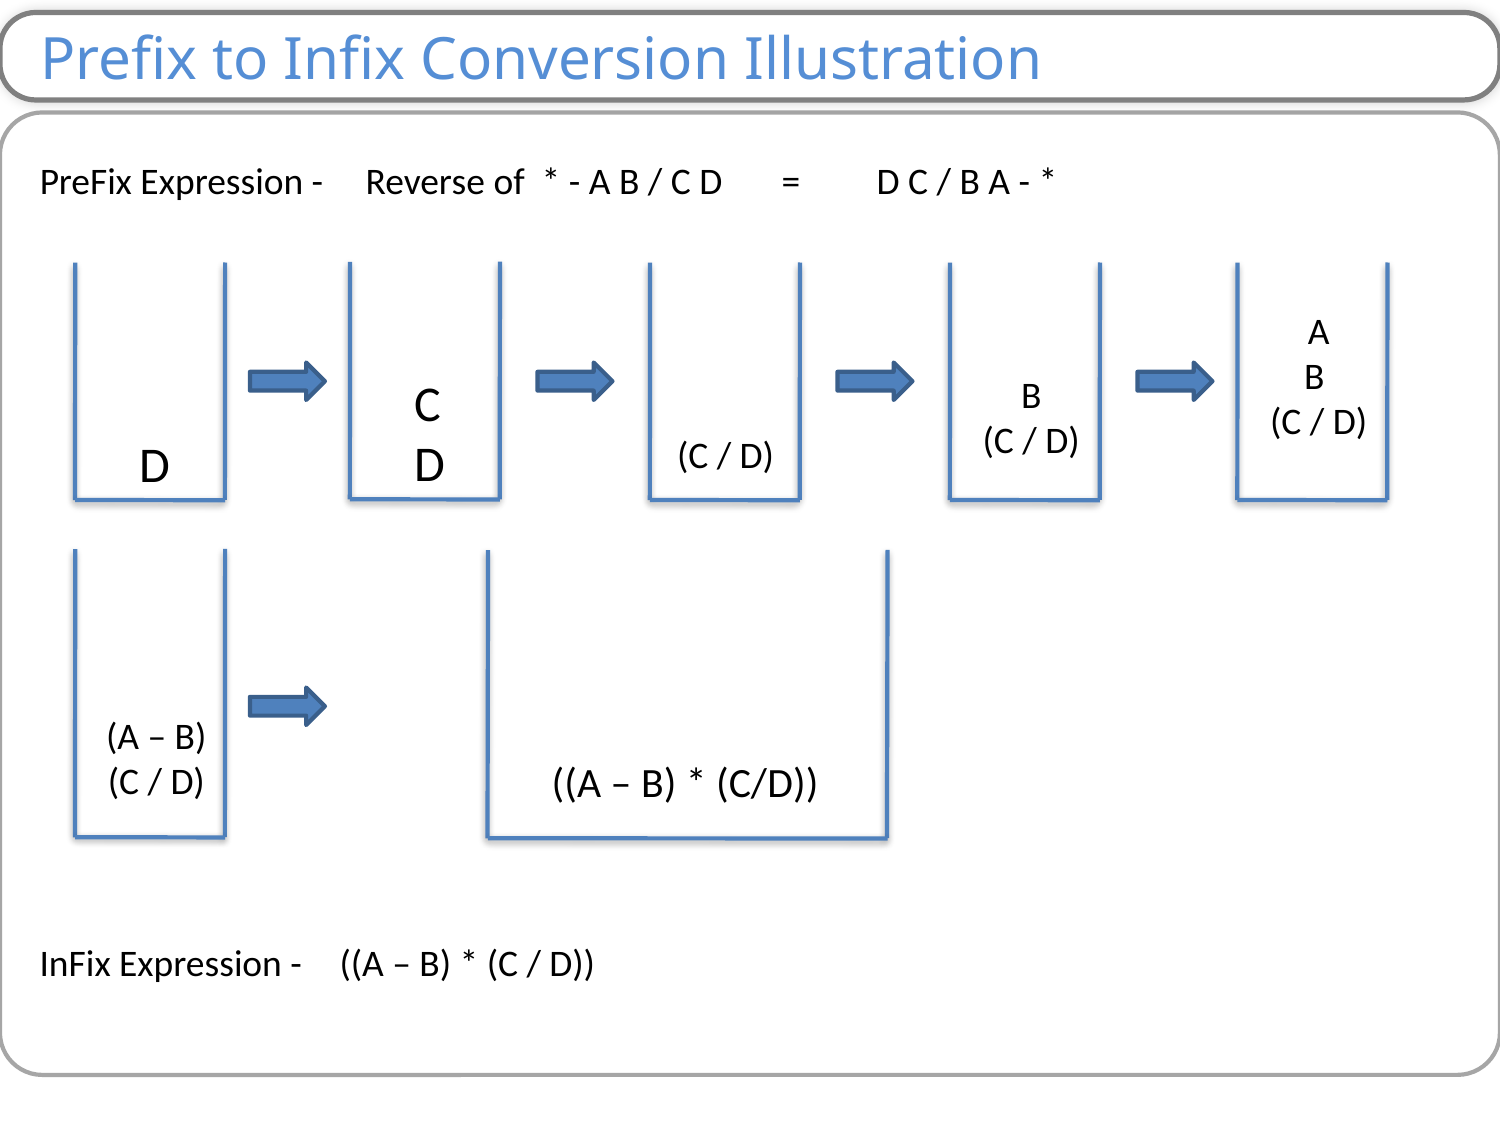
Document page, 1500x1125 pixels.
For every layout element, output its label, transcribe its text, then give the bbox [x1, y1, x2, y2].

text_box [1135, 360, 1215, 402]
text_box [349, 261, 501, 501]
text_box Prefix to Infix Conversion Illustration [0, 10, 1500, 103]
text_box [74, 262, 226, 501]
text_box PreFix Expression - Reverse of * - A B / C D = D C / B A - * [24, 149, 1275, 255]
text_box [649, 262, 801, 501]
text_box [247, 685, 328, 727]
text_box [0, 111, 1500, 1078]
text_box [74, 524, 226, 838]
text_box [487, 549, 888, 877]
text_box [835, 360, 915, 402]
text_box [1237, 262, 1388, 501]
text_box [535, 360, 615, 402]
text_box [949, 262, 1101, 501]
text_box [247, 360, 328, 402]
text_box InFix Expression - ((A – B) * (C / D)) [24, 931, 1063, 1037]
